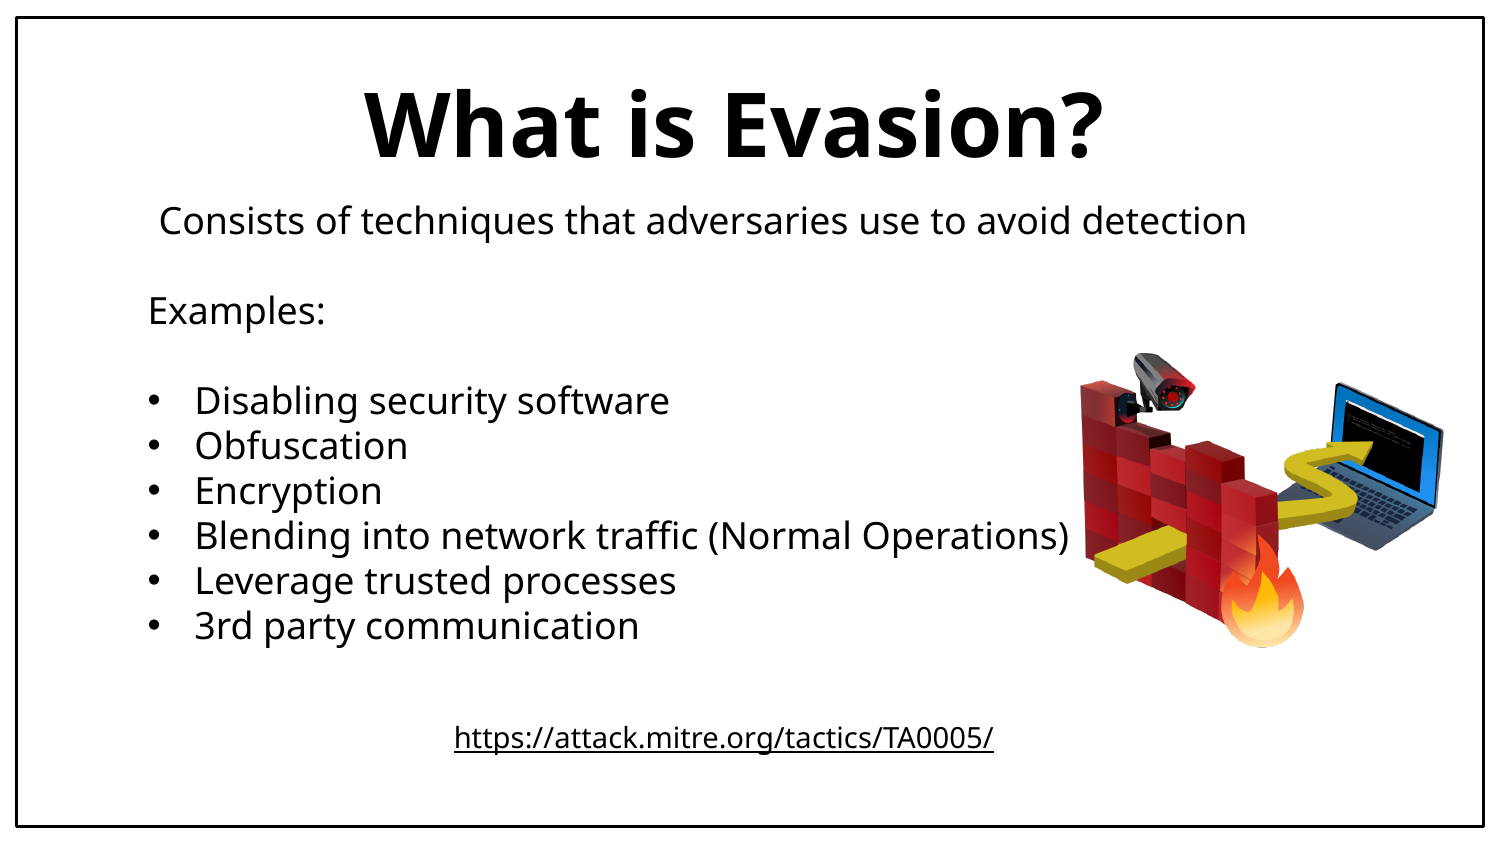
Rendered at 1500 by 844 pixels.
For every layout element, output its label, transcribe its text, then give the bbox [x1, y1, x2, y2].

text_box Consists of techniques that adversaries use to avoid detection Examples: Disabling security software Obfuscation Encryption Blending into network traffic (Normal Operations) Leverage trusted processes 3rd party communication [147, 197, 1260, 693]
text_box https://attack.mitre.org/tactics/TA0005/ [439, 711, 1030, 767]
picture [1071, 297, 1448, 675]
title What is Evasion? [102, 52, 1367, 170]
